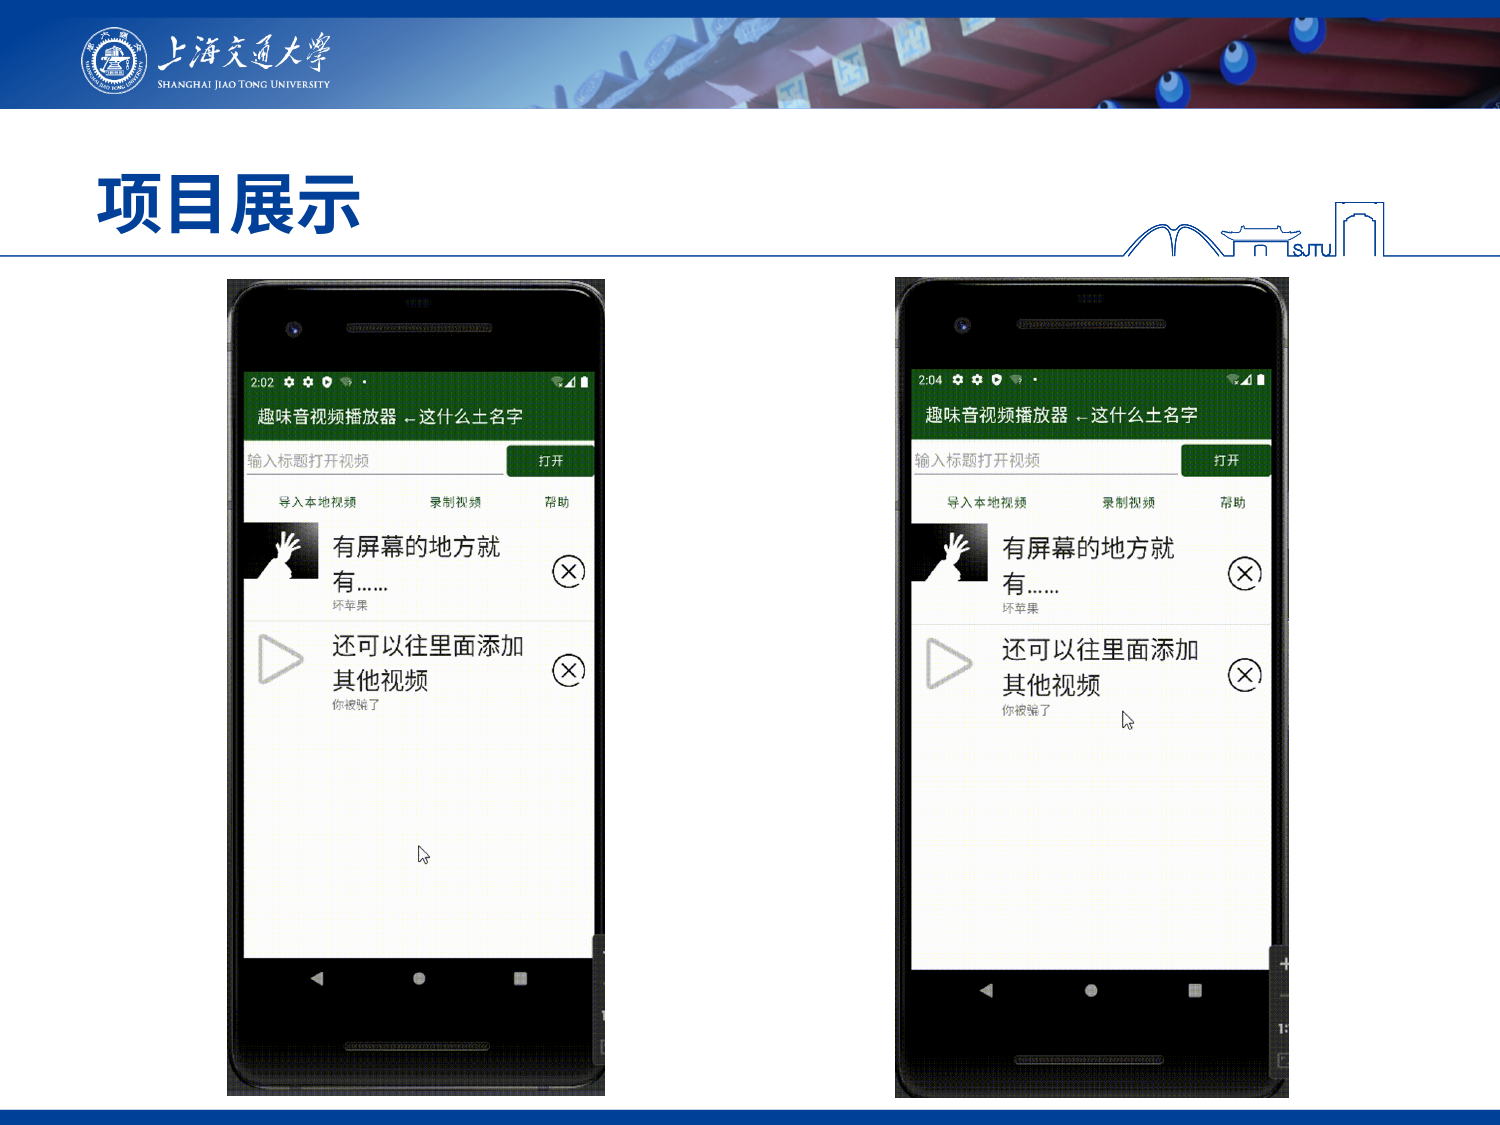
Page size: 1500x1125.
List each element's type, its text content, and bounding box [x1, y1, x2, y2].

picture [0, 18, 1500, 109]
picture [895, 276, 1289, 1098]
picture [227, 279, 605, 1096]
title 项目展示 [81, 160, 1455, 255]
